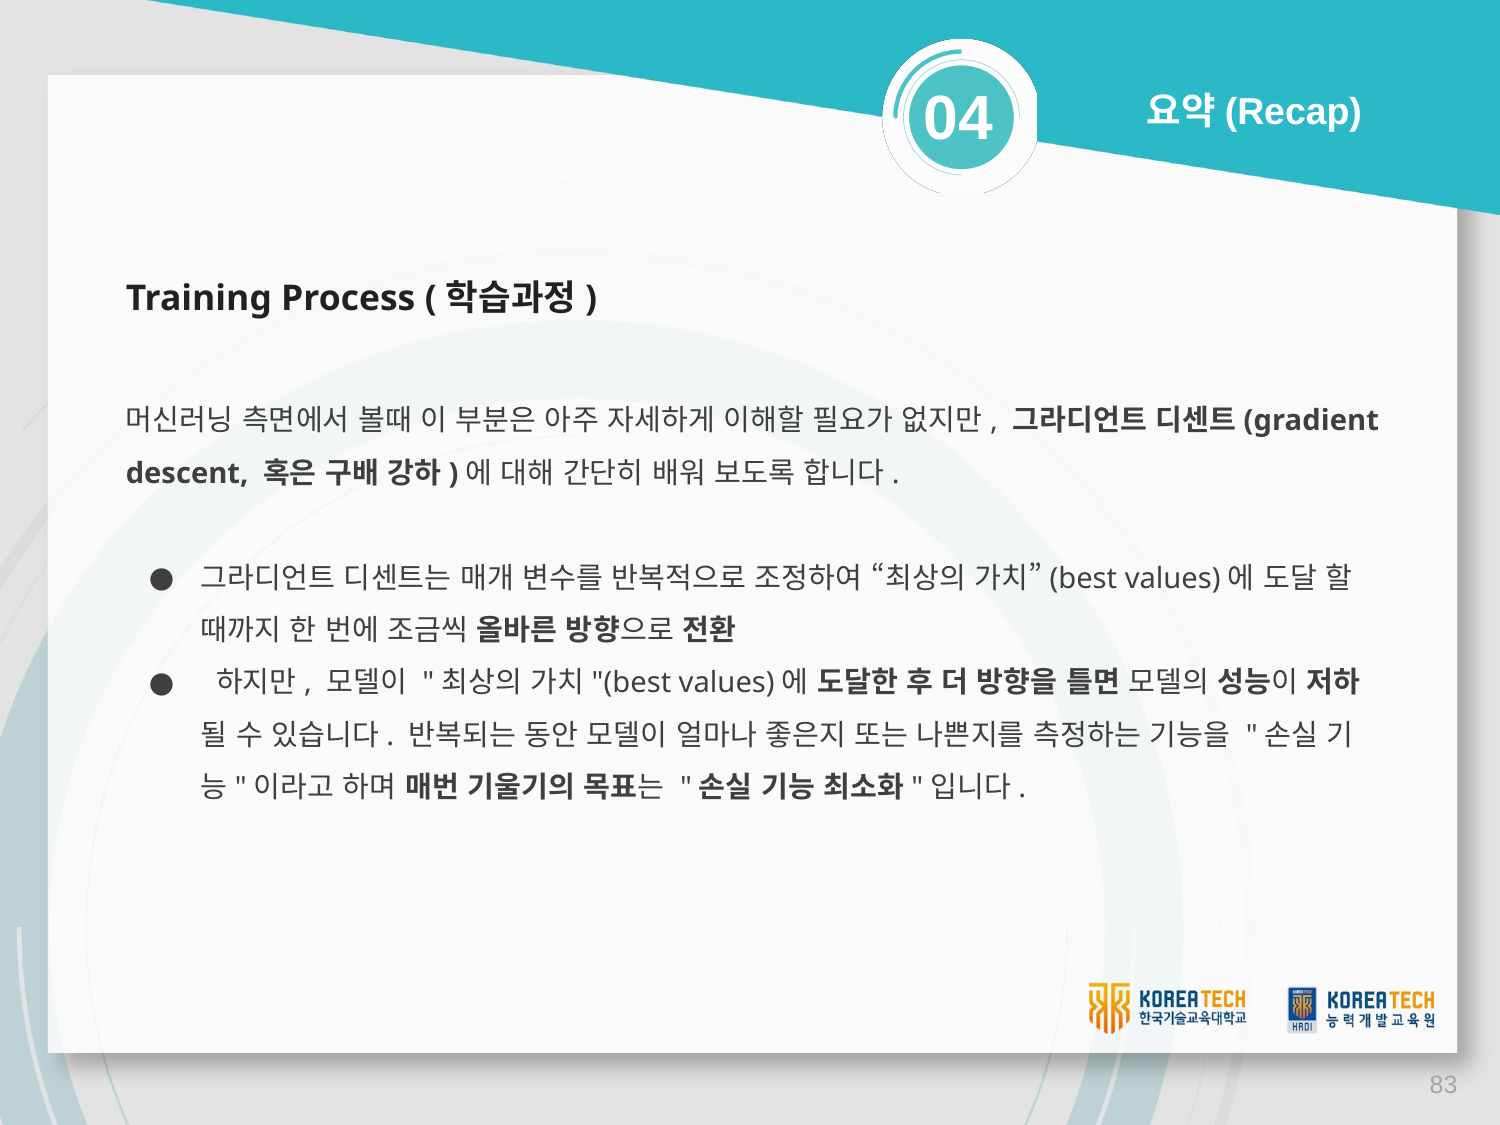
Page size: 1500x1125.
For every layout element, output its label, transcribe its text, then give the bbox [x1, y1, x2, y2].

picture [0, 0, 1500, 1125]
text_box Training Process (학습과정) 머신러닝 측면에서 볼때 이 부분은 아주 자세하게 이해할 필요가 없지만, 그라디언트 디센트(gradient descent, 혹은 구배 강하)에 대해 간단히 배워 보도록 합니다. 그라디언트 디센트는 매개 변수를 반복적으로 조정하여 “최상의 가치”(best values)에 도달 할 때까지 한 번에 조금씩 올바른 방향으로 전환 하지만, 모델이 "최상의 가치"(best values)에 도달한 후 더 방향을 틀면 모델의 성능이 저하 될 수 있습니다. 반복되는 동안 모델이 얼마나 좋은지 또는 나쁜지를 측정하는 기능을 "손실 기능"이라고 하며 매번 기울기의 목표는 "손실 기능 최소화"입니다. [110, 261, 1401, 917]
text_box 요약(Recap) [1061, 79, 1448, 150]
slide_number 83 [1225, 1053, 1473, 1114]
